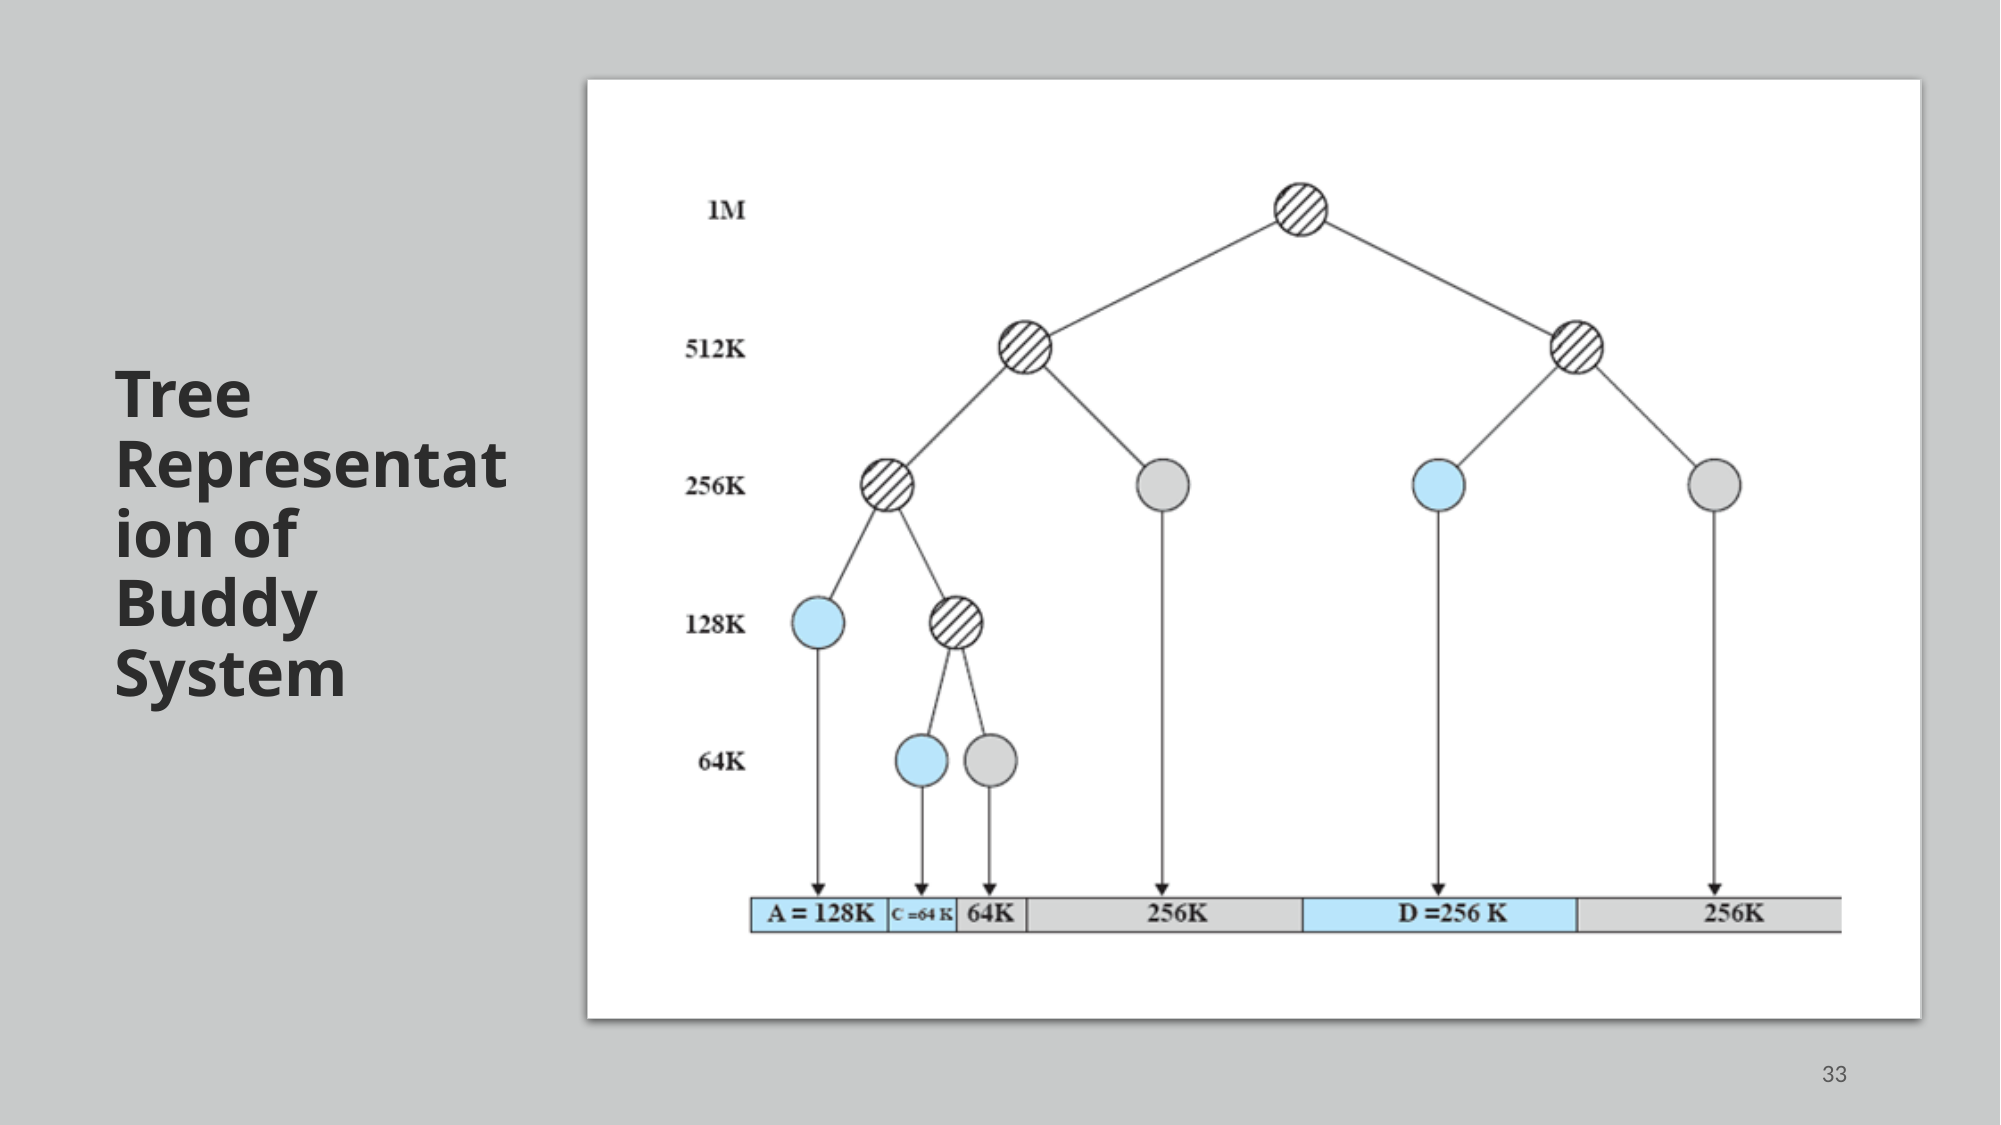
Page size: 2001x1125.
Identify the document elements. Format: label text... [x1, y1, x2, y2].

slide_number 33 [1412, 1042, 1863, 1103]
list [666, 154, 1842, 944]
text_box [586, 78, 1922, 1019]
title Tree Representation of Buddy System [99, 104, 527, 968]
text_box [0, 0, 2000, 1125]
